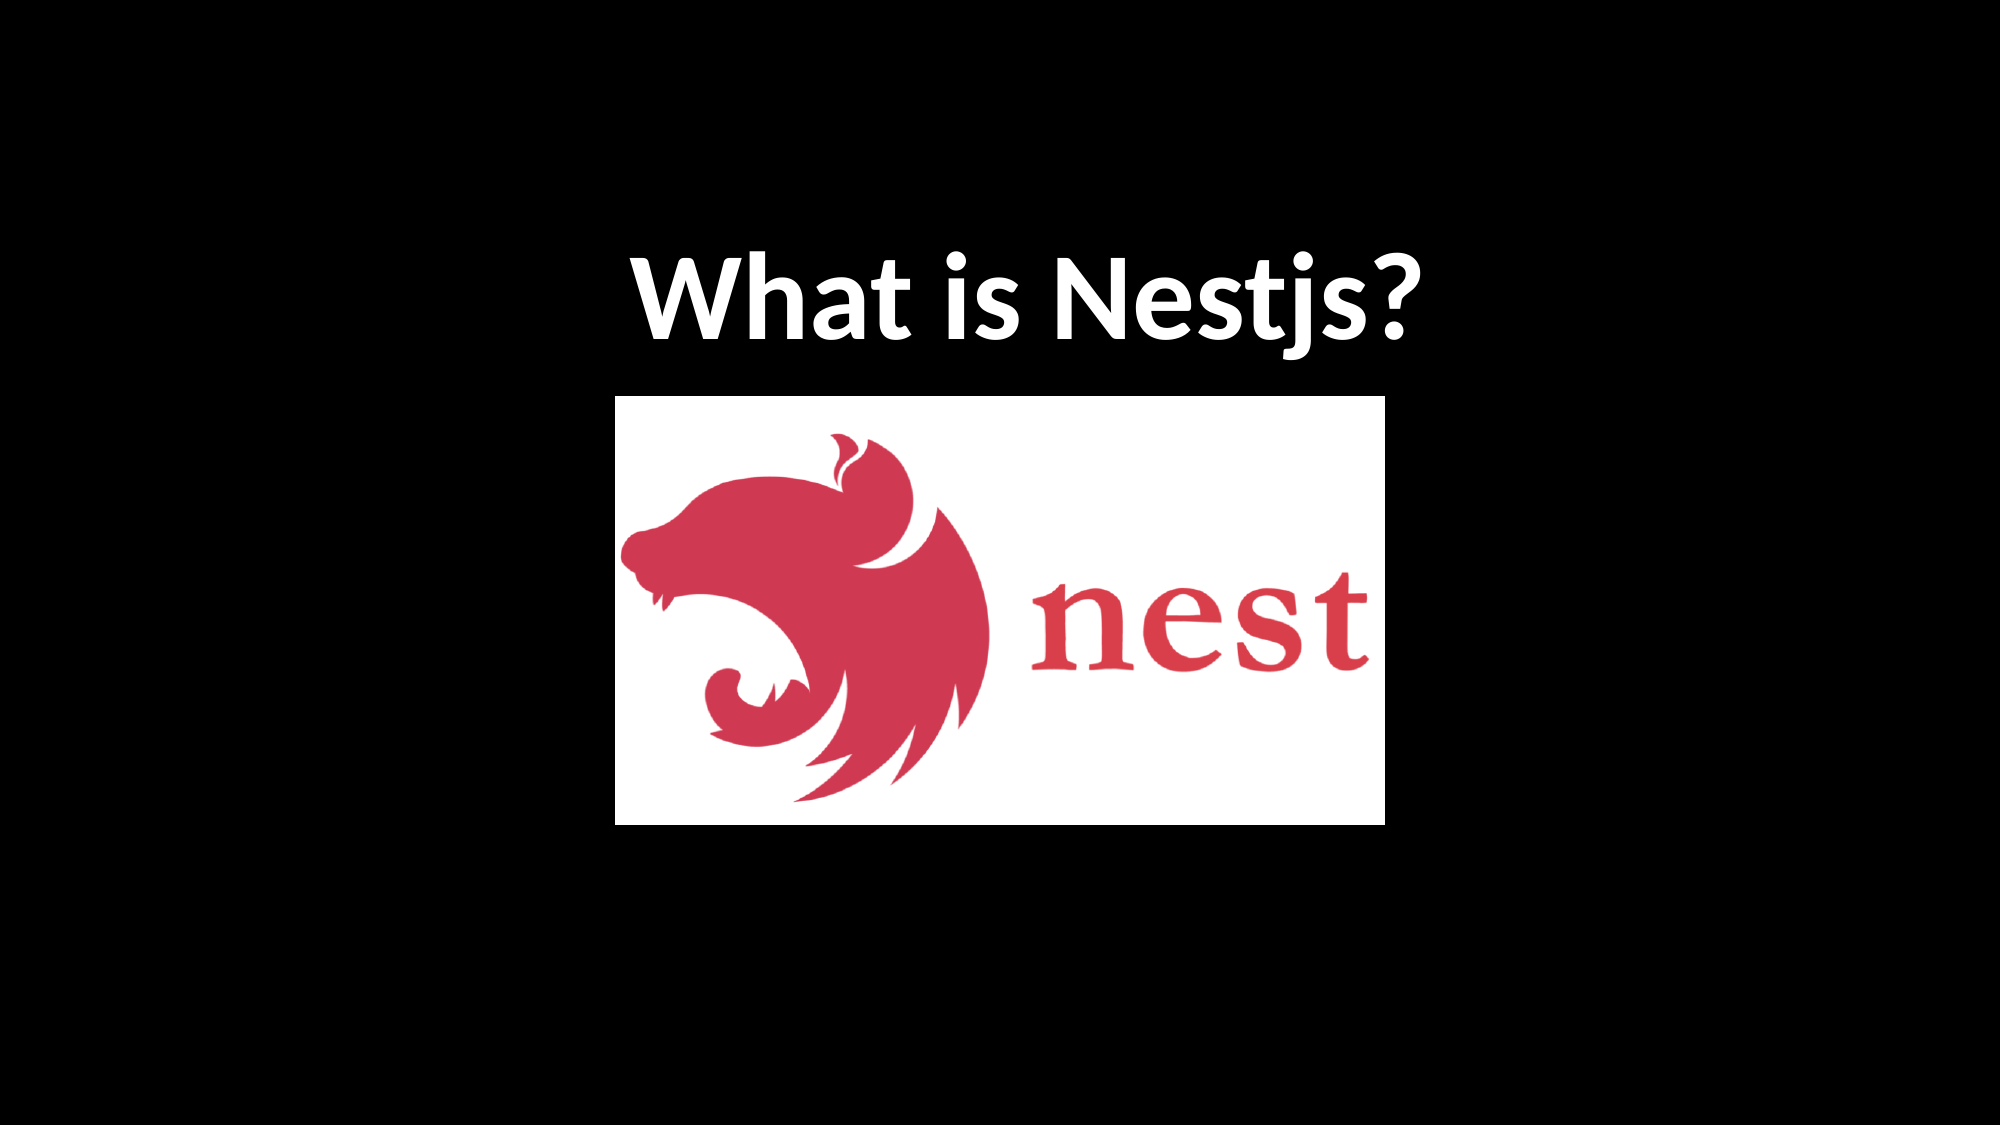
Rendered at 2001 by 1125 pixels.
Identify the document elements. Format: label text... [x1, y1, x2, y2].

text_box What is Nestjs? [615, 206, 1744, 417]
picture [615, 396, 1385, 825]
